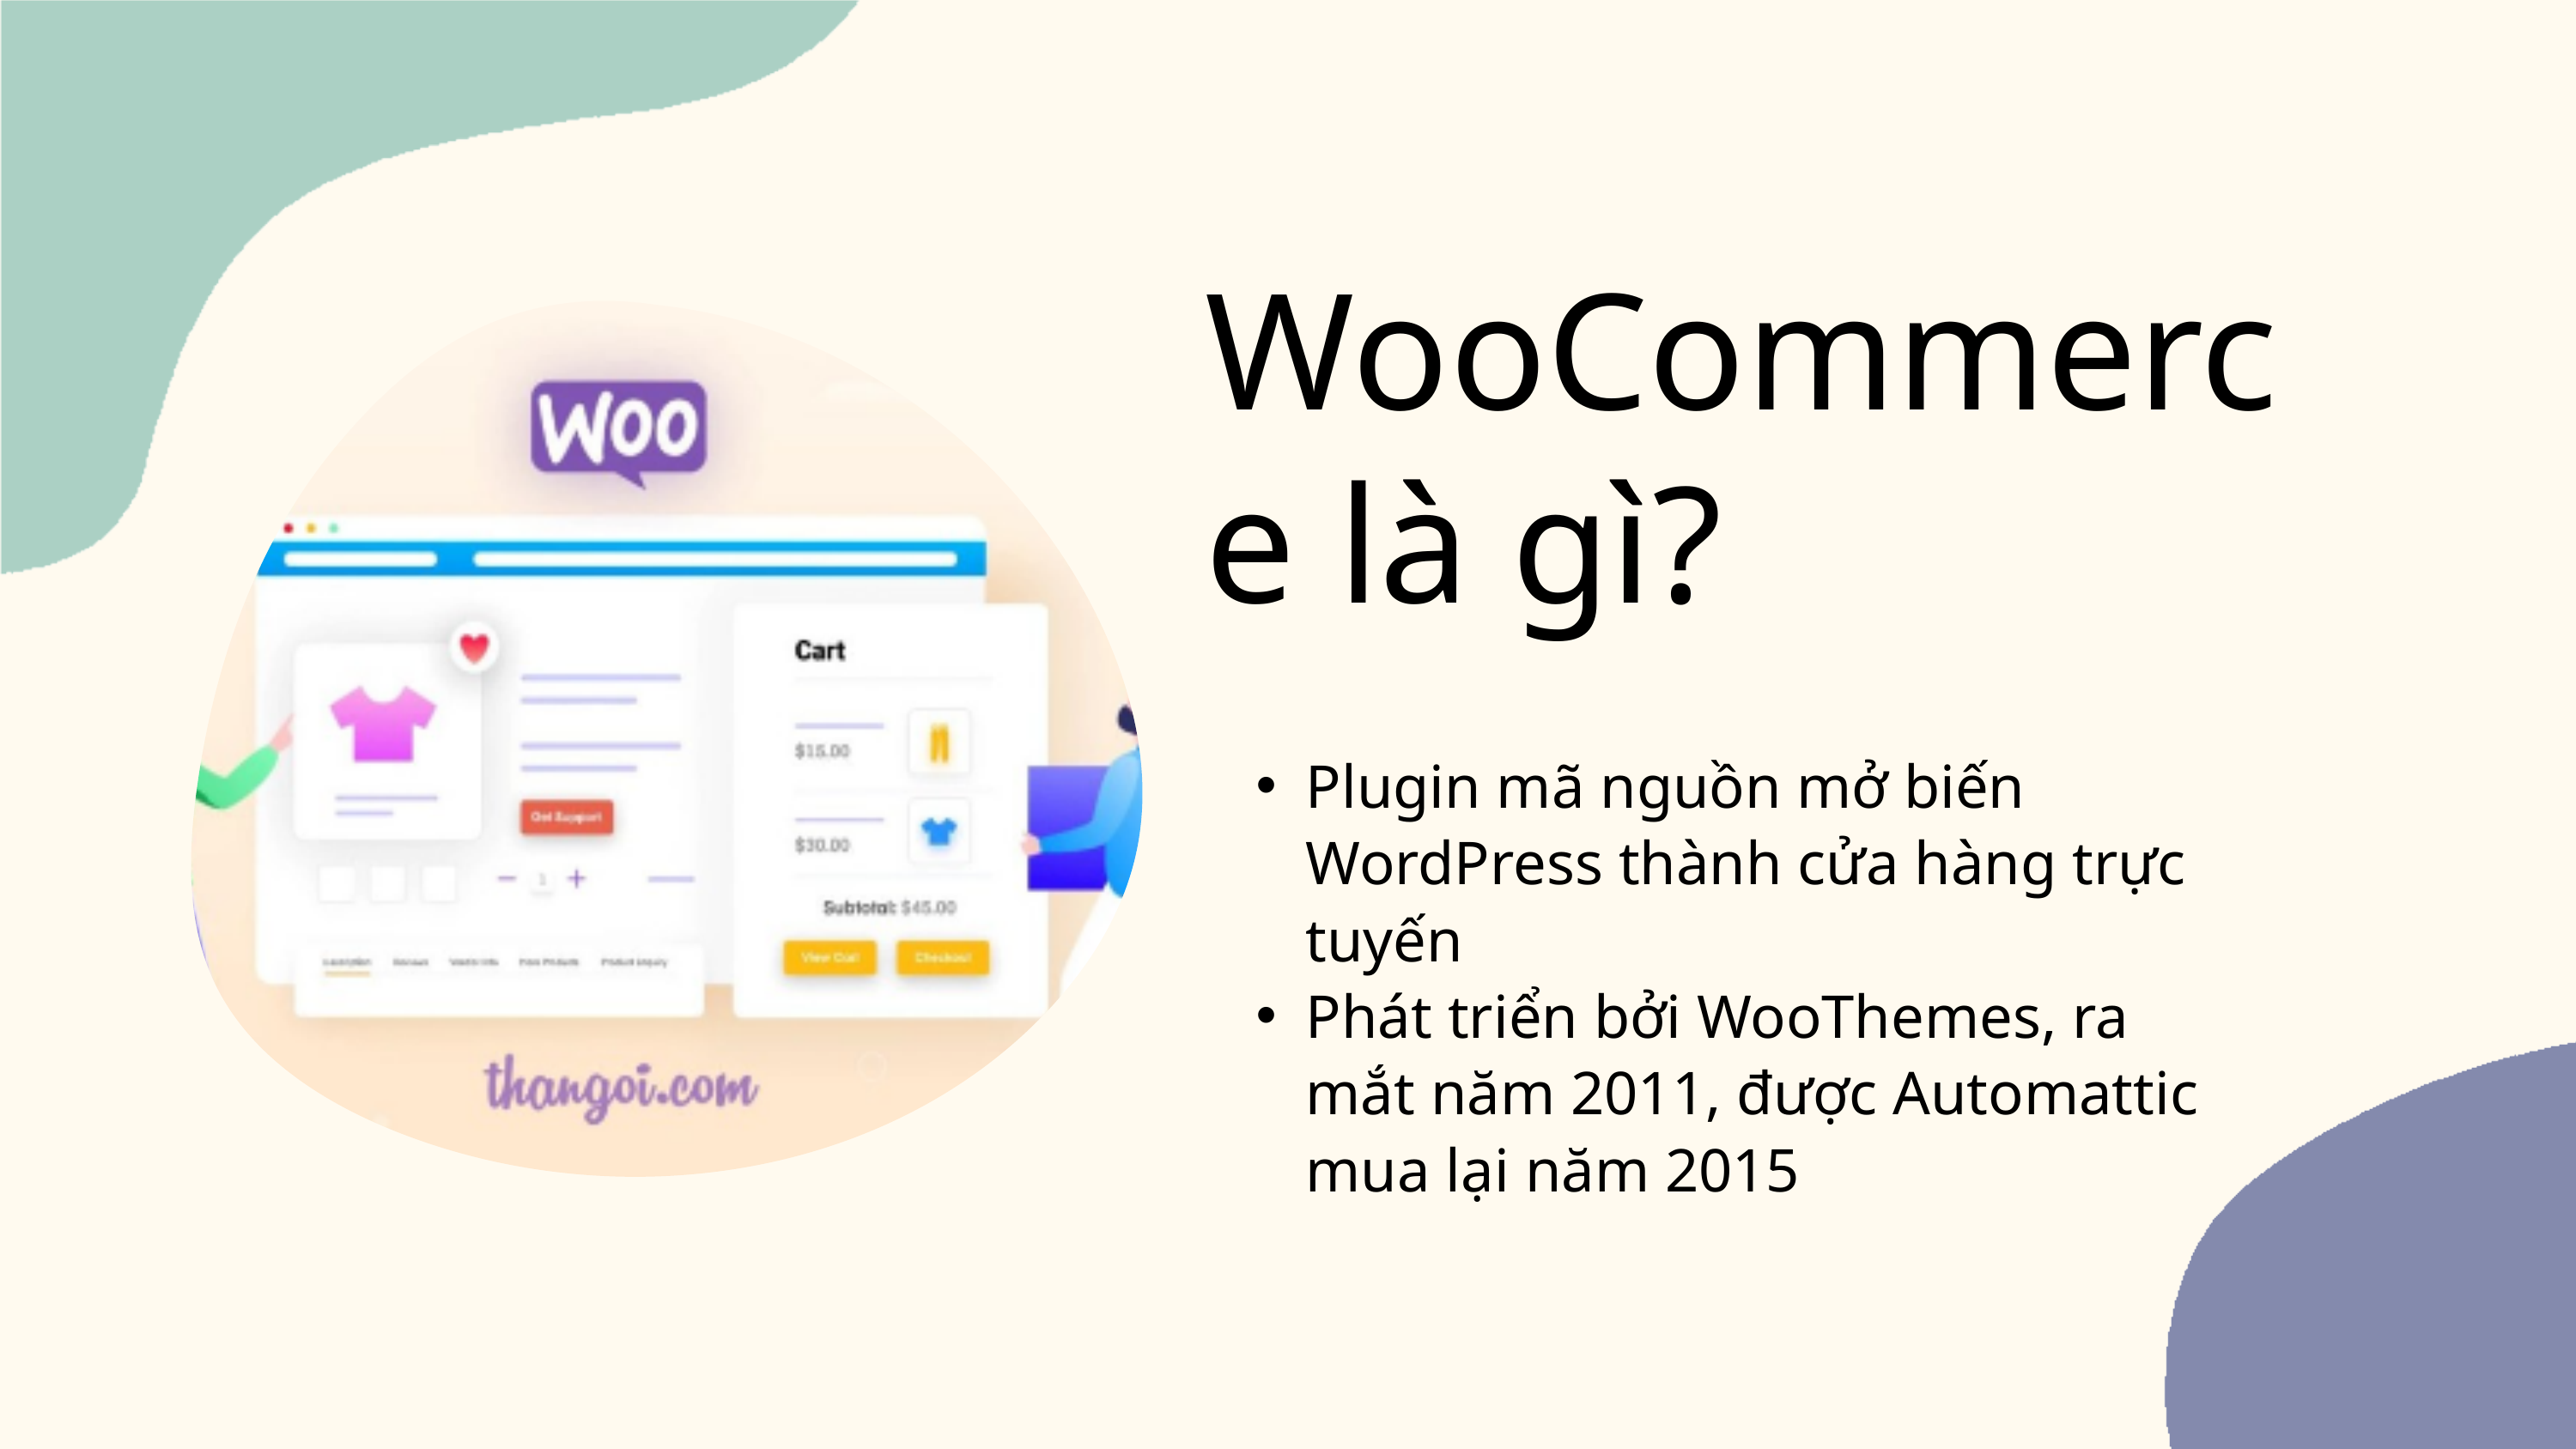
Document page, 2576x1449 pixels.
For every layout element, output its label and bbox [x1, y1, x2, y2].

text_box [188, 327, 1157, 1259]
picture [2106, 1013, 2576, 1449]
picture [2, 0, 904, 757]
text_box [1205, 248, 2317, 1272]
